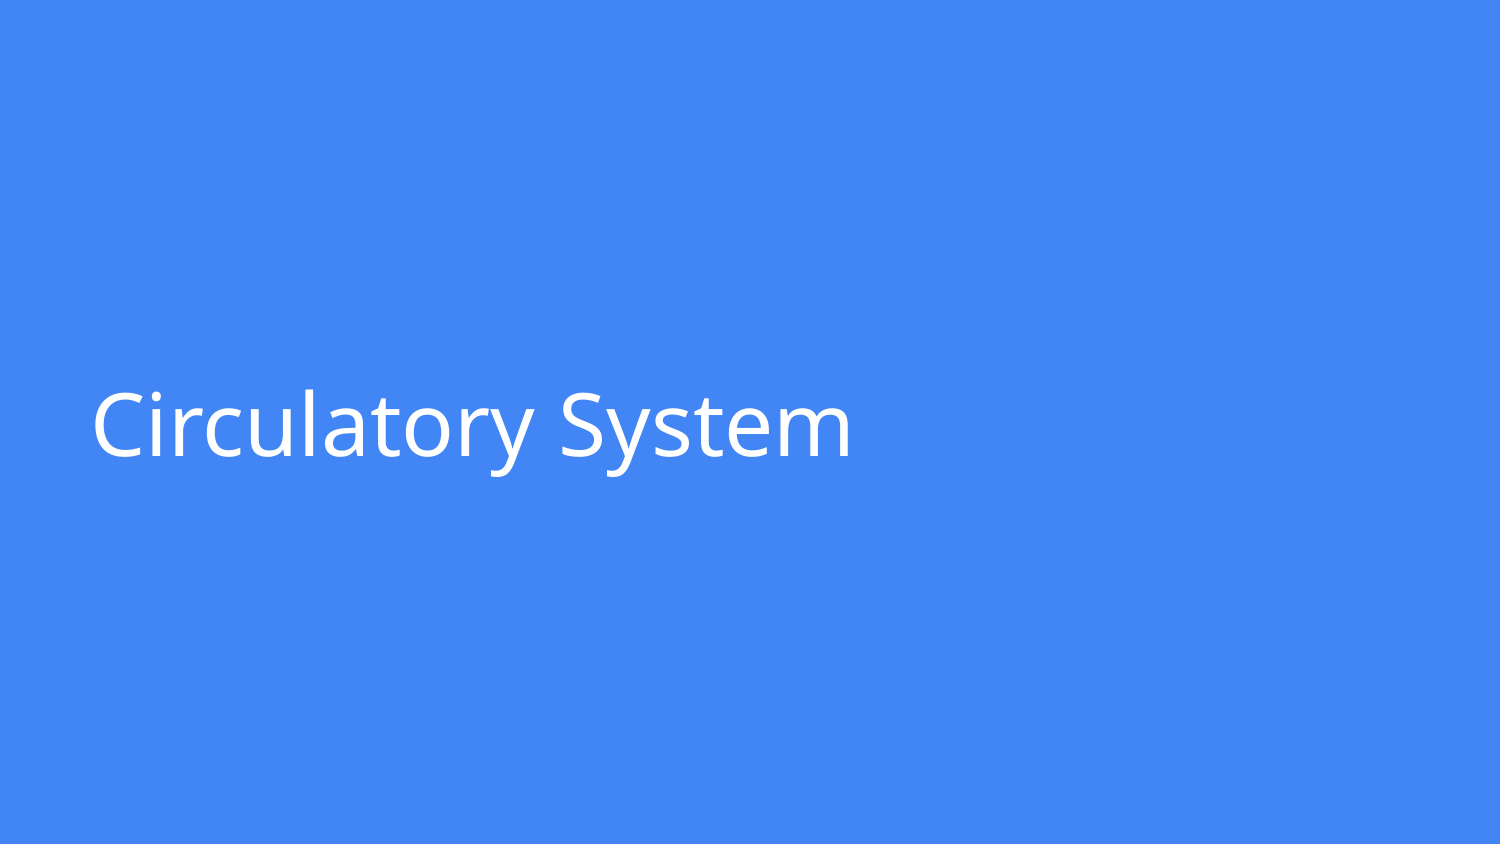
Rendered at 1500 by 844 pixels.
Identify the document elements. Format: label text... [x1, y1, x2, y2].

title Circulatory System [75, 338, 1425, 505]
